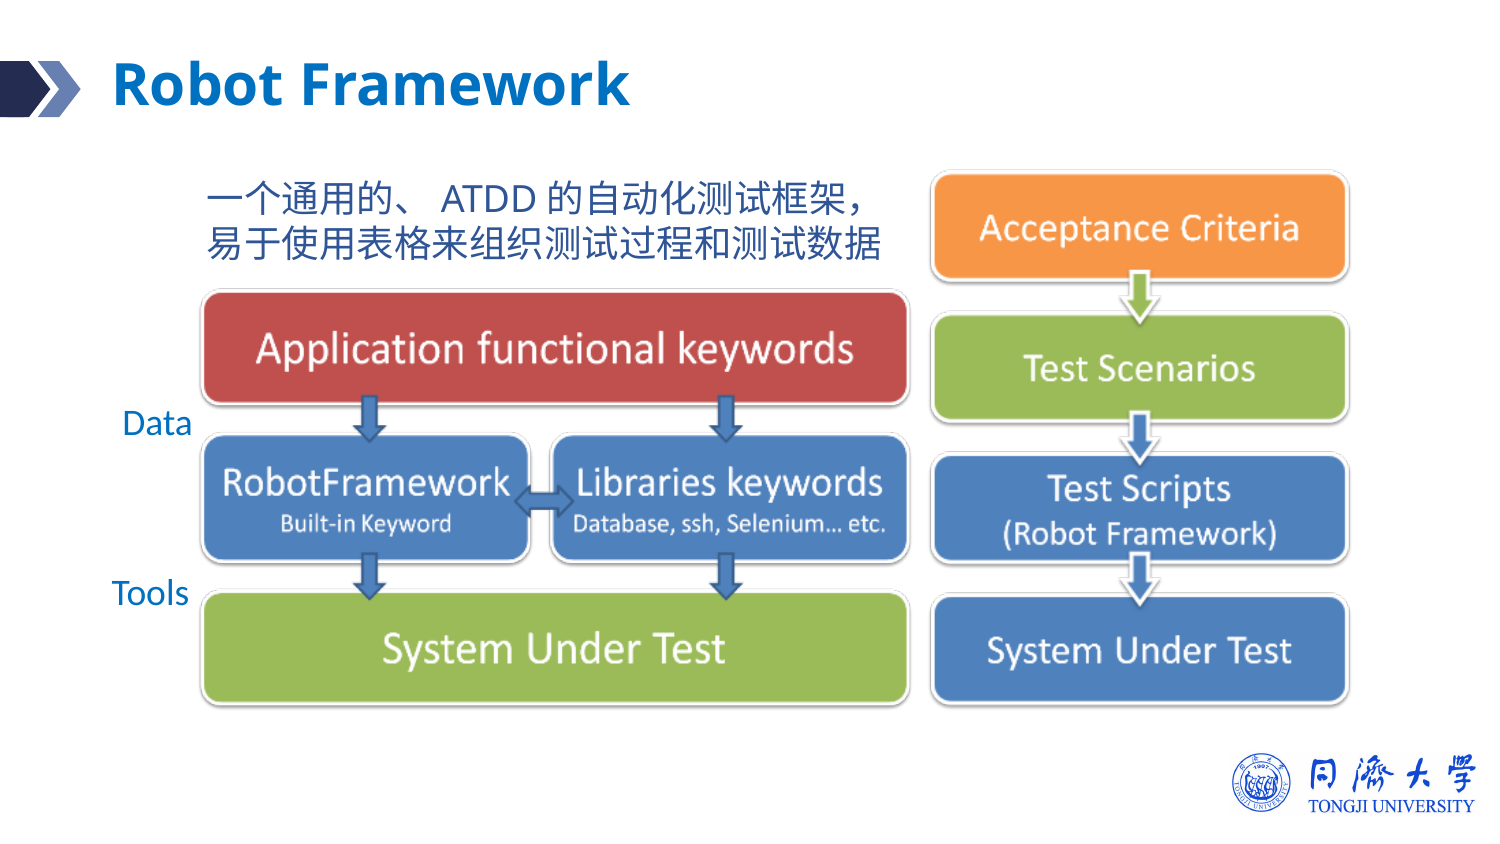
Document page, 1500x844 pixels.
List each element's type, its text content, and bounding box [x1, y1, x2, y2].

text_box 一个通用的、ATDD的自动化测试框架，易于使用表格来组织测试过程和测试数据 [192, 167, 915, 273]
text_box Tools [96, 560, 192, 621]
title Robot Framework [96, 51, 976, 122]
text_box Data [107, 390, 192, 451]
picture [925, 167, 1355, 713]
picture [1230, 751, 1480, 815]
picture [192, 286, 915, 713]
